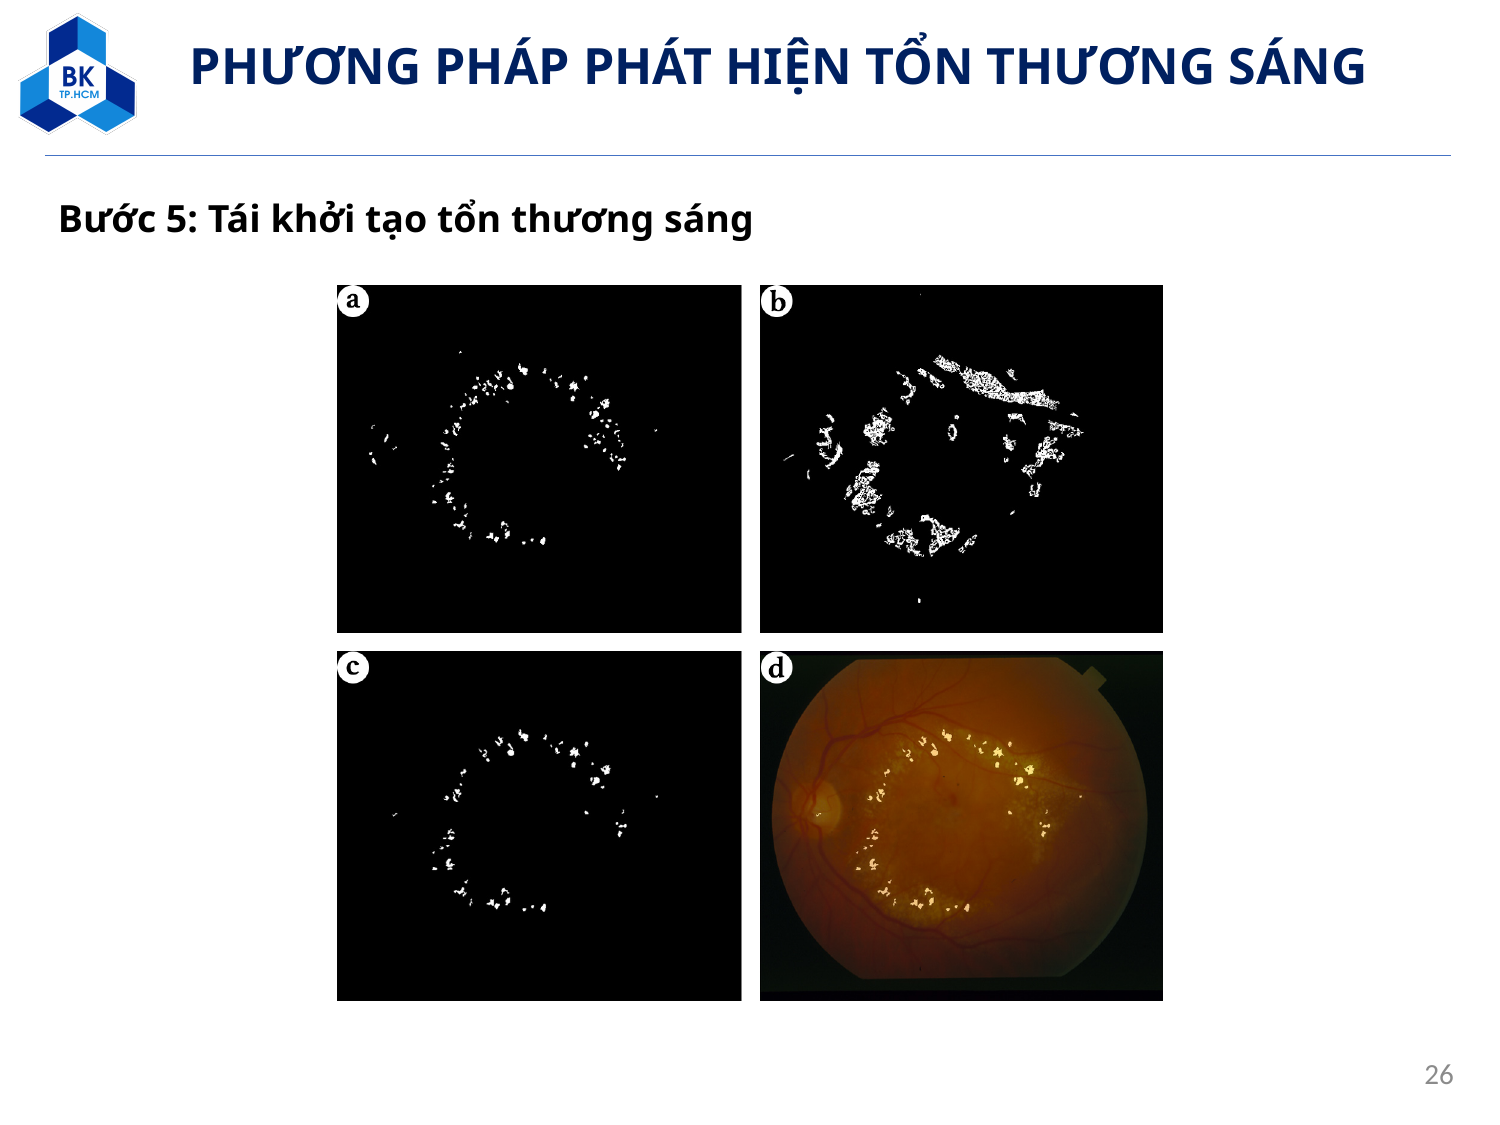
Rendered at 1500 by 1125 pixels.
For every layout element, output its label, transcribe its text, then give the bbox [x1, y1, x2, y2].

text_box Bước 5: Tái khởi tạo tổn thương sáng [43, 187, 1145, 248]
picture [18, 13, 137, 135]
slide_number 26 [1394, 1042, 1469, 1103]
text_box PHƯƠNG PHÁP PHÁT HIỆN TỔN THƯƠNG SÁNG [158, 34, 1400, 121]
picture [337, 285, 1163, 1001]
